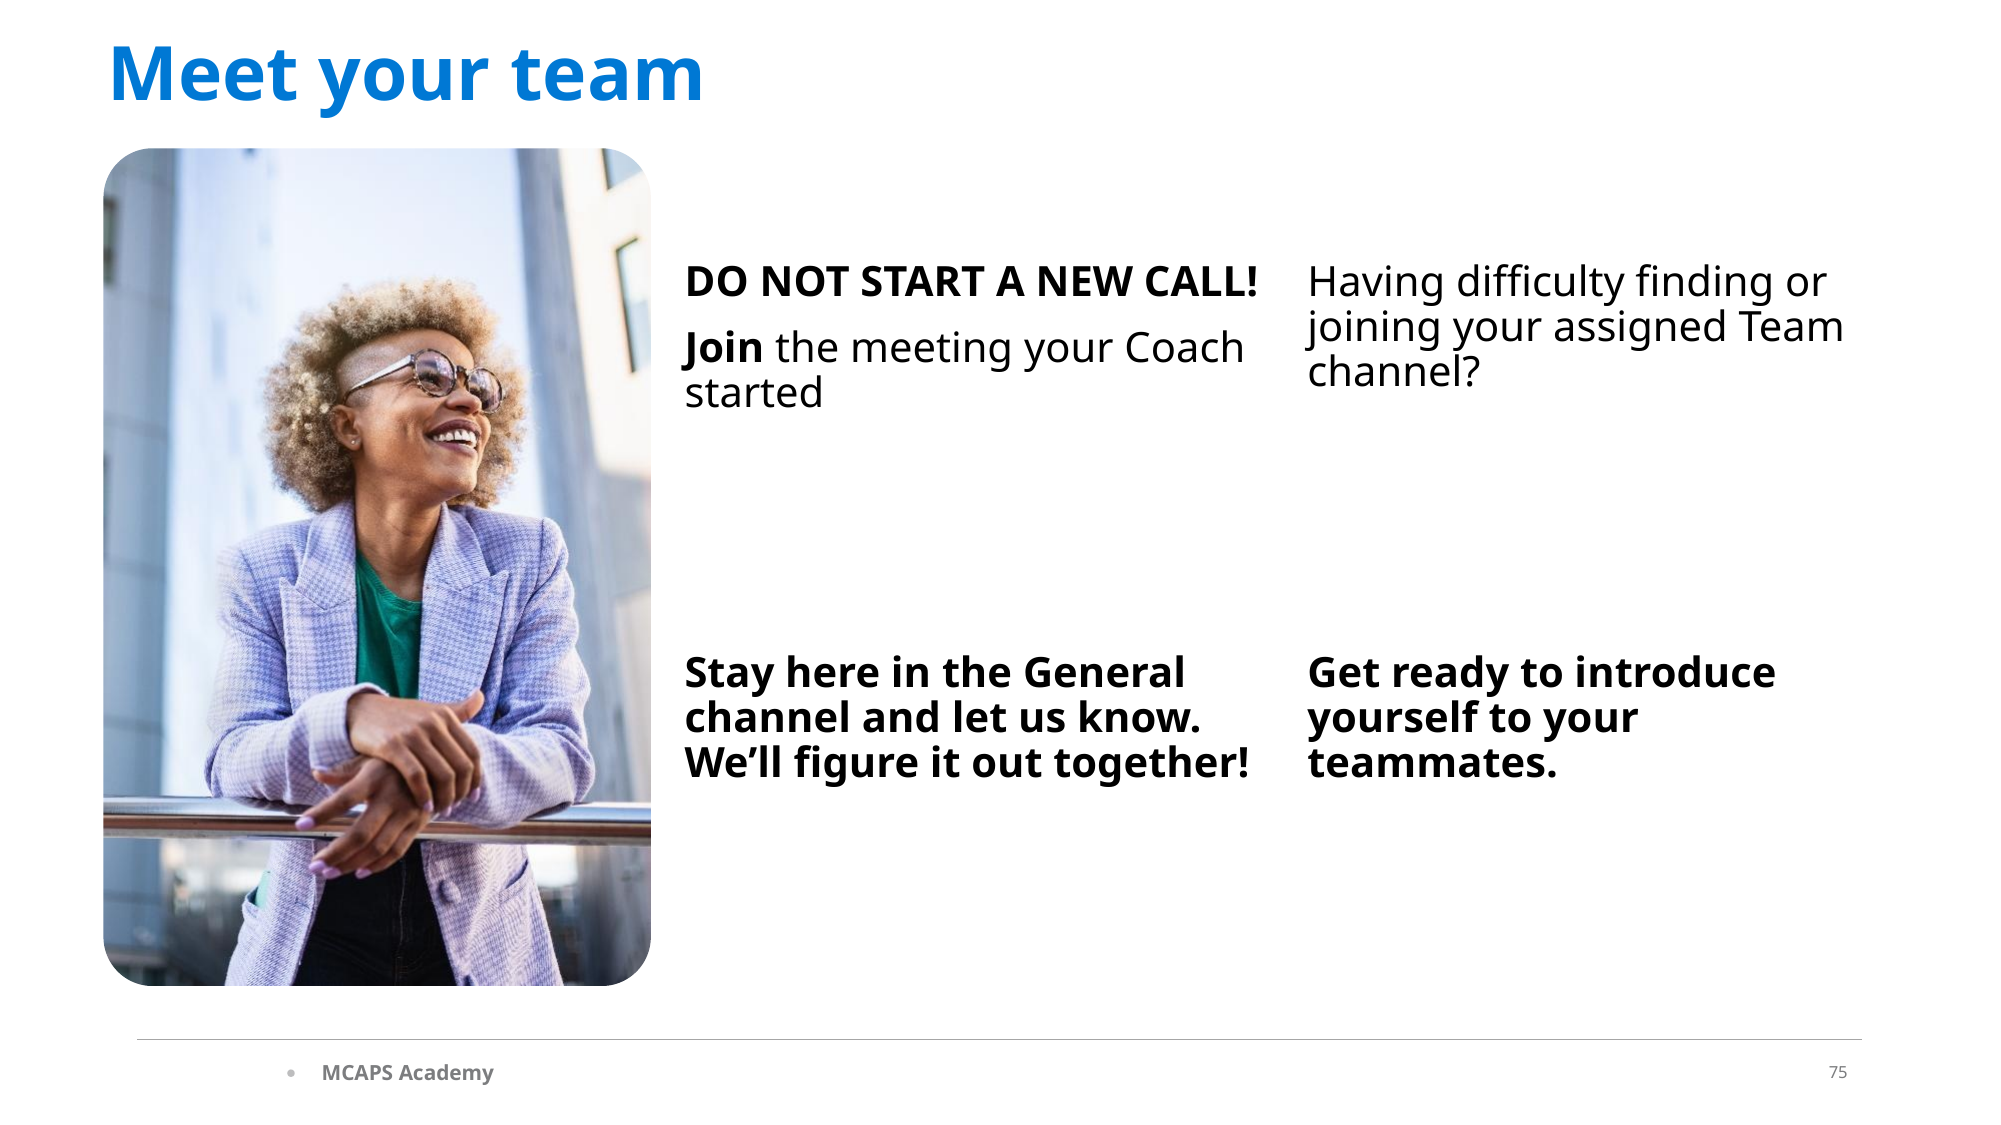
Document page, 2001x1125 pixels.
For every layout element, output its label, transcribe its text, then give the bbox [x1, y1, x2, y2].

picture [102, 147, 652, 987]
list Stay here in the General channel and let us know. We’ll figure it out together! [684, 651, 1274, 841]
list Having difficulty finding or joining your assigned Team channel? [1307, 260, 1897, 450]
slide_number 75 [1412, 1054, 1863, 1088]
title Meet your team [92, 27, 1905, 110]
list Get ready to introduce yourself to your teammates. [1307, 651, 1897, 796]
list DO NOT START A NEW CALL! Join the meeting your Coach started [684, 260, 1274, 471]
